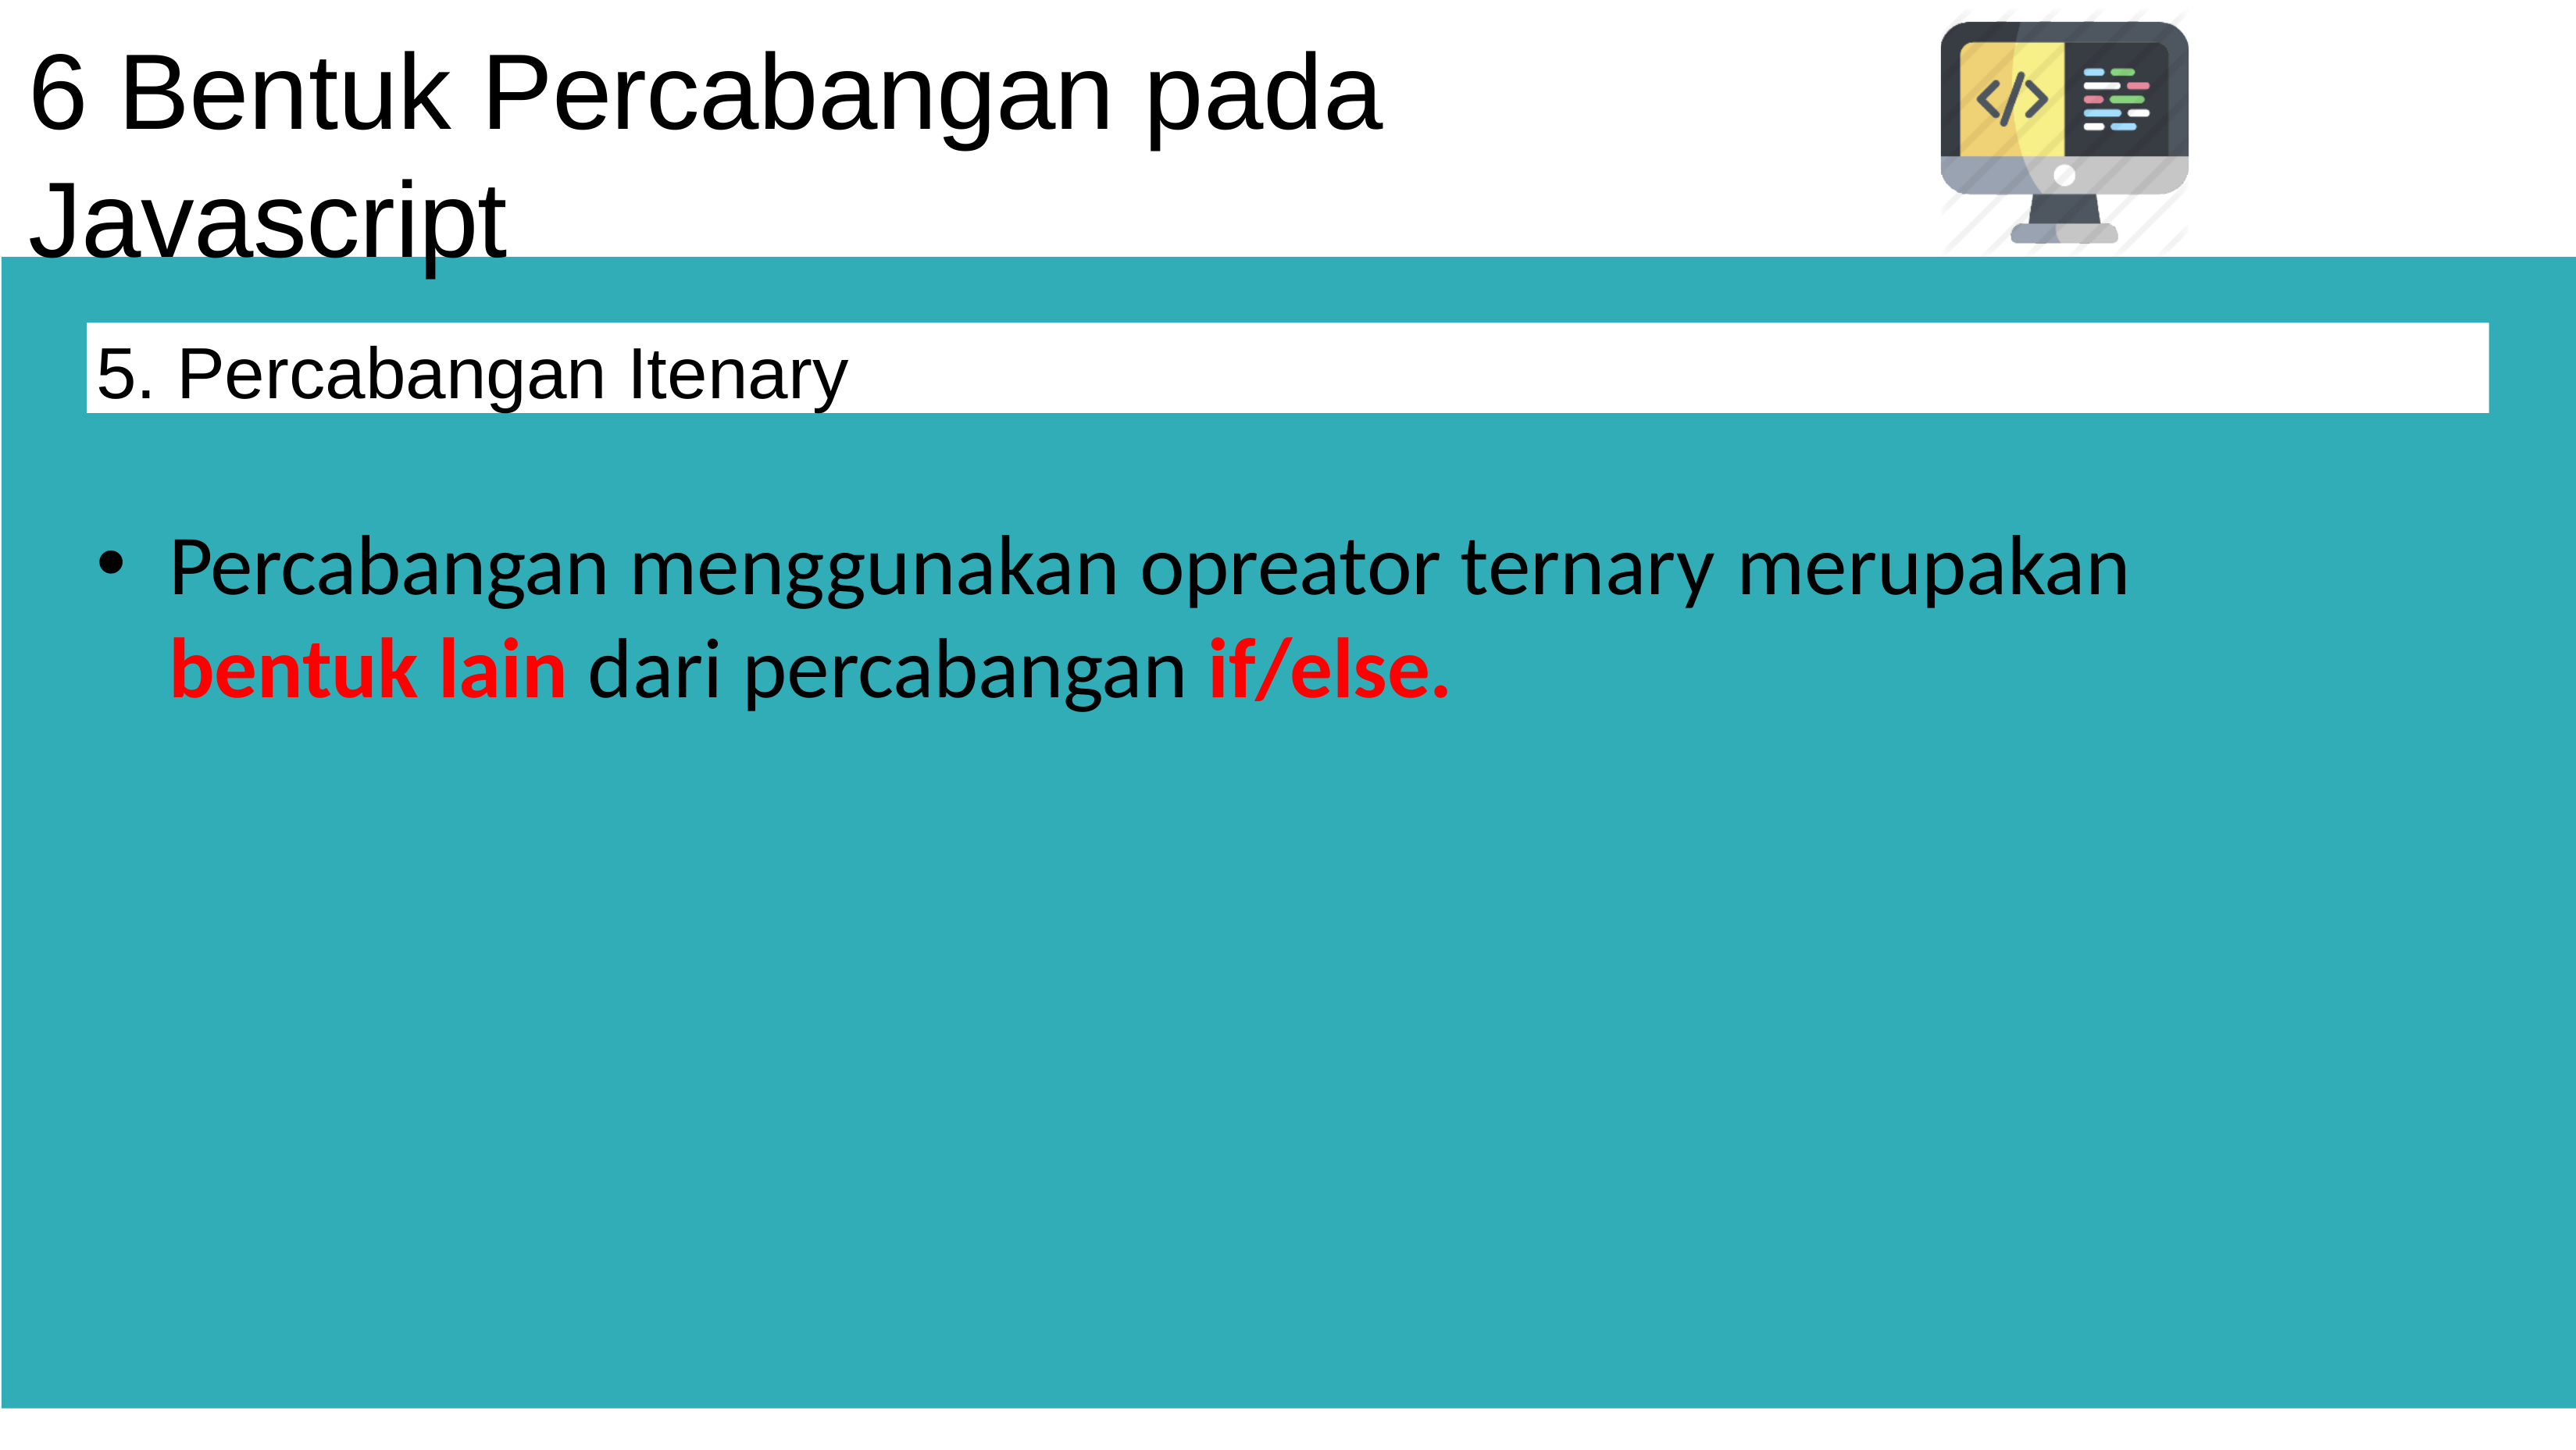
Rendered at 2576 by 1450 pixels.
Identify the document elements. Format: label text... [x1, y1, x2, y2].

text_box 5. Percabangan Itenary [87, 322, 2489, 413]
text_box Percabangan menggunakan opreator ternary merupakan bentuk lain dari percabangan if/else. [95, 507, 2148, 715]
text_box [1940, 9, 2189, 257]
title 6 Bentuk Percabangan pada Javascript [26, 20, 1728, 280]
text_box [1, 256, 2576, 1409]
